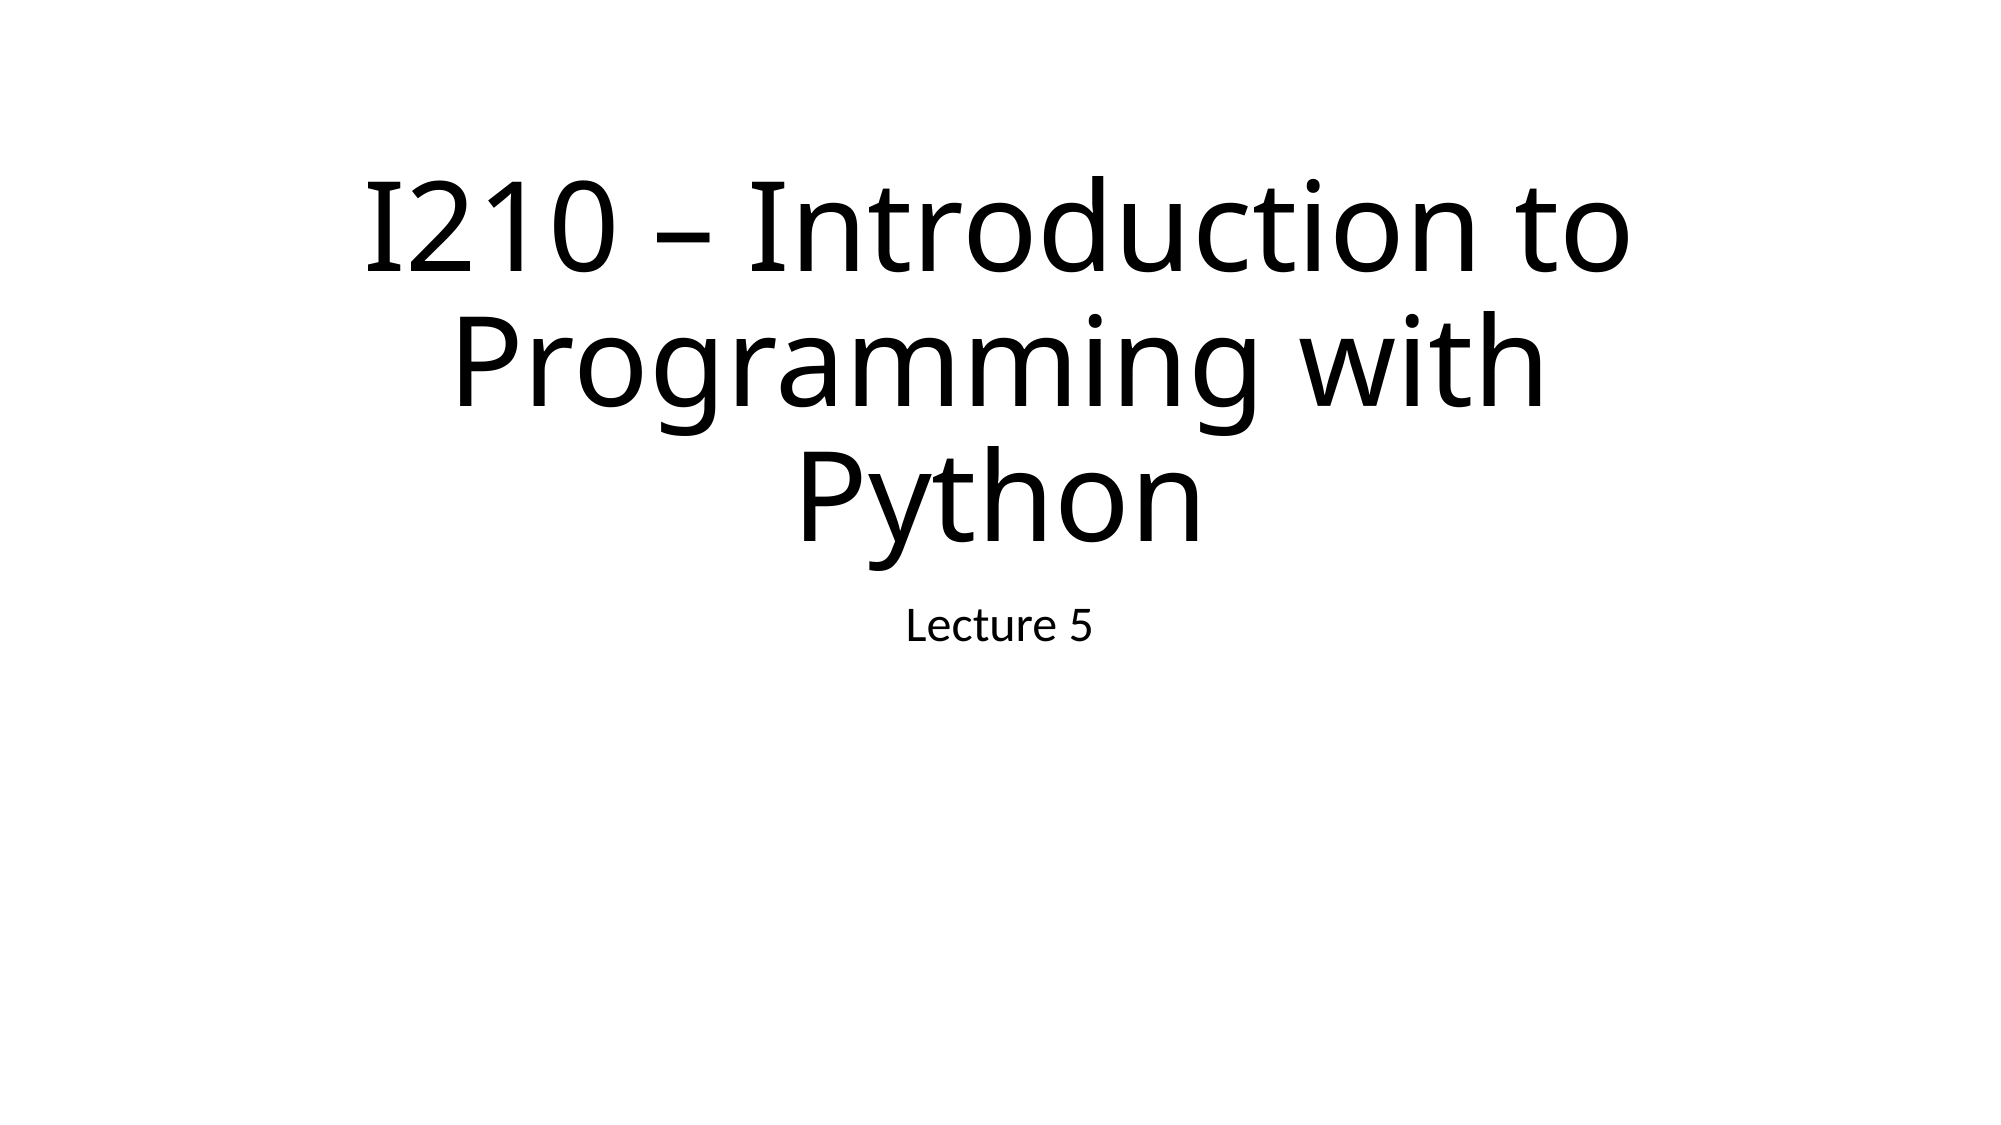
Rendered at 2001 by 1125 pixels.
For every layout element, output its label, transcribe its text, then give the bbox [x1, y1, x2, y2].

subtitle Lecture 5 [249, 590, 1750, 863]
title I210 – Introduction to Programming with Python [249, 184, 1750, 576]
